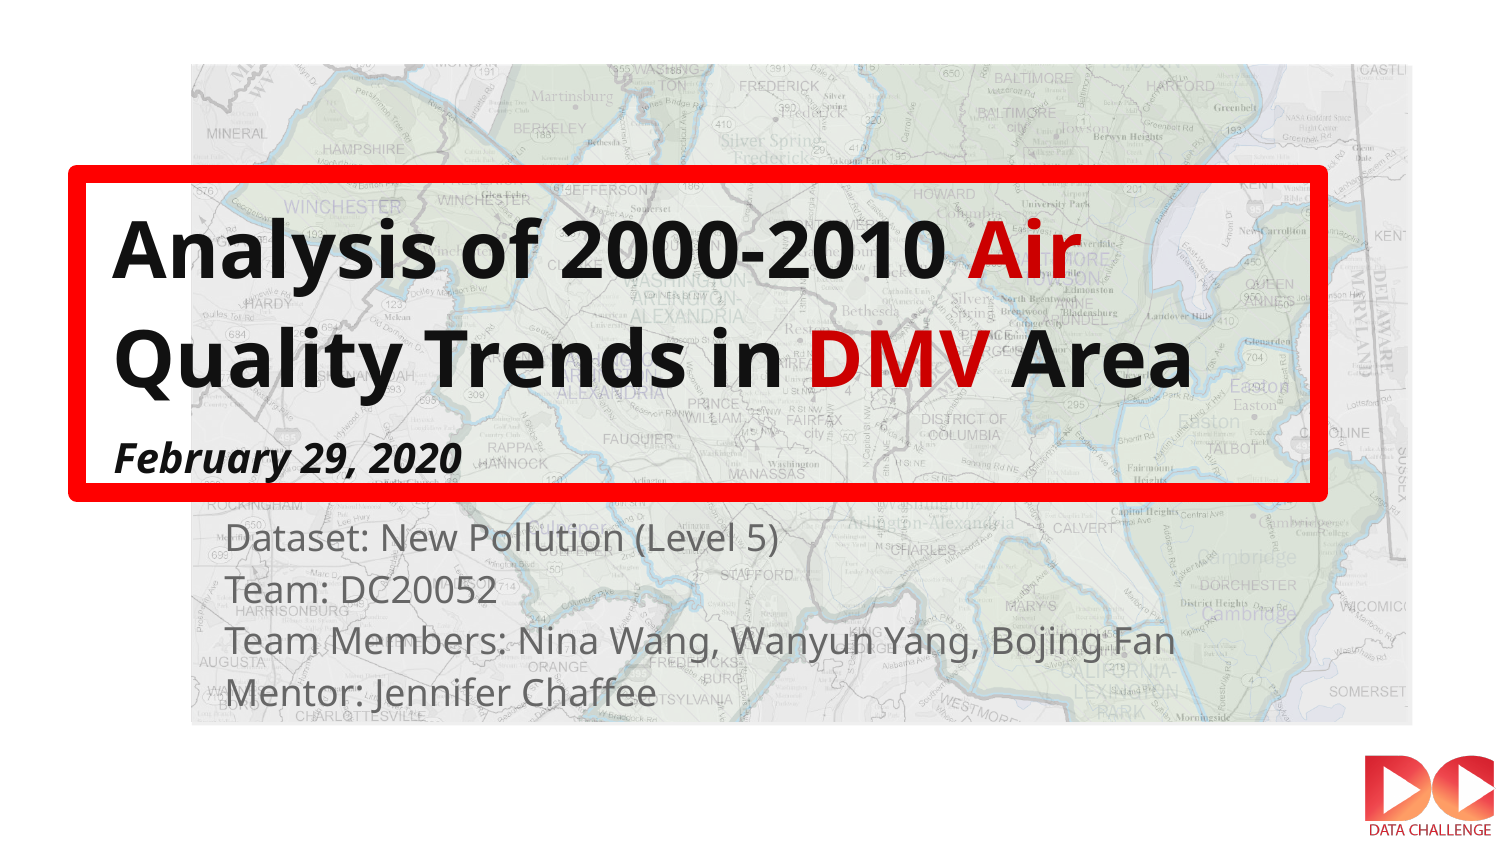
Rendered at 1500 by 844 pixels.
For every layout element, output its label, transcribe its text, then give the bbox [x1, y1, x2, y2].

picture [1357, 741, 1500, 844]
picture [191, 63, 1409, 722]
title Analysis of 2000-2010 Air Quality Trends in DMV Area February 29, 2020 [68, 165, 186, 502]
